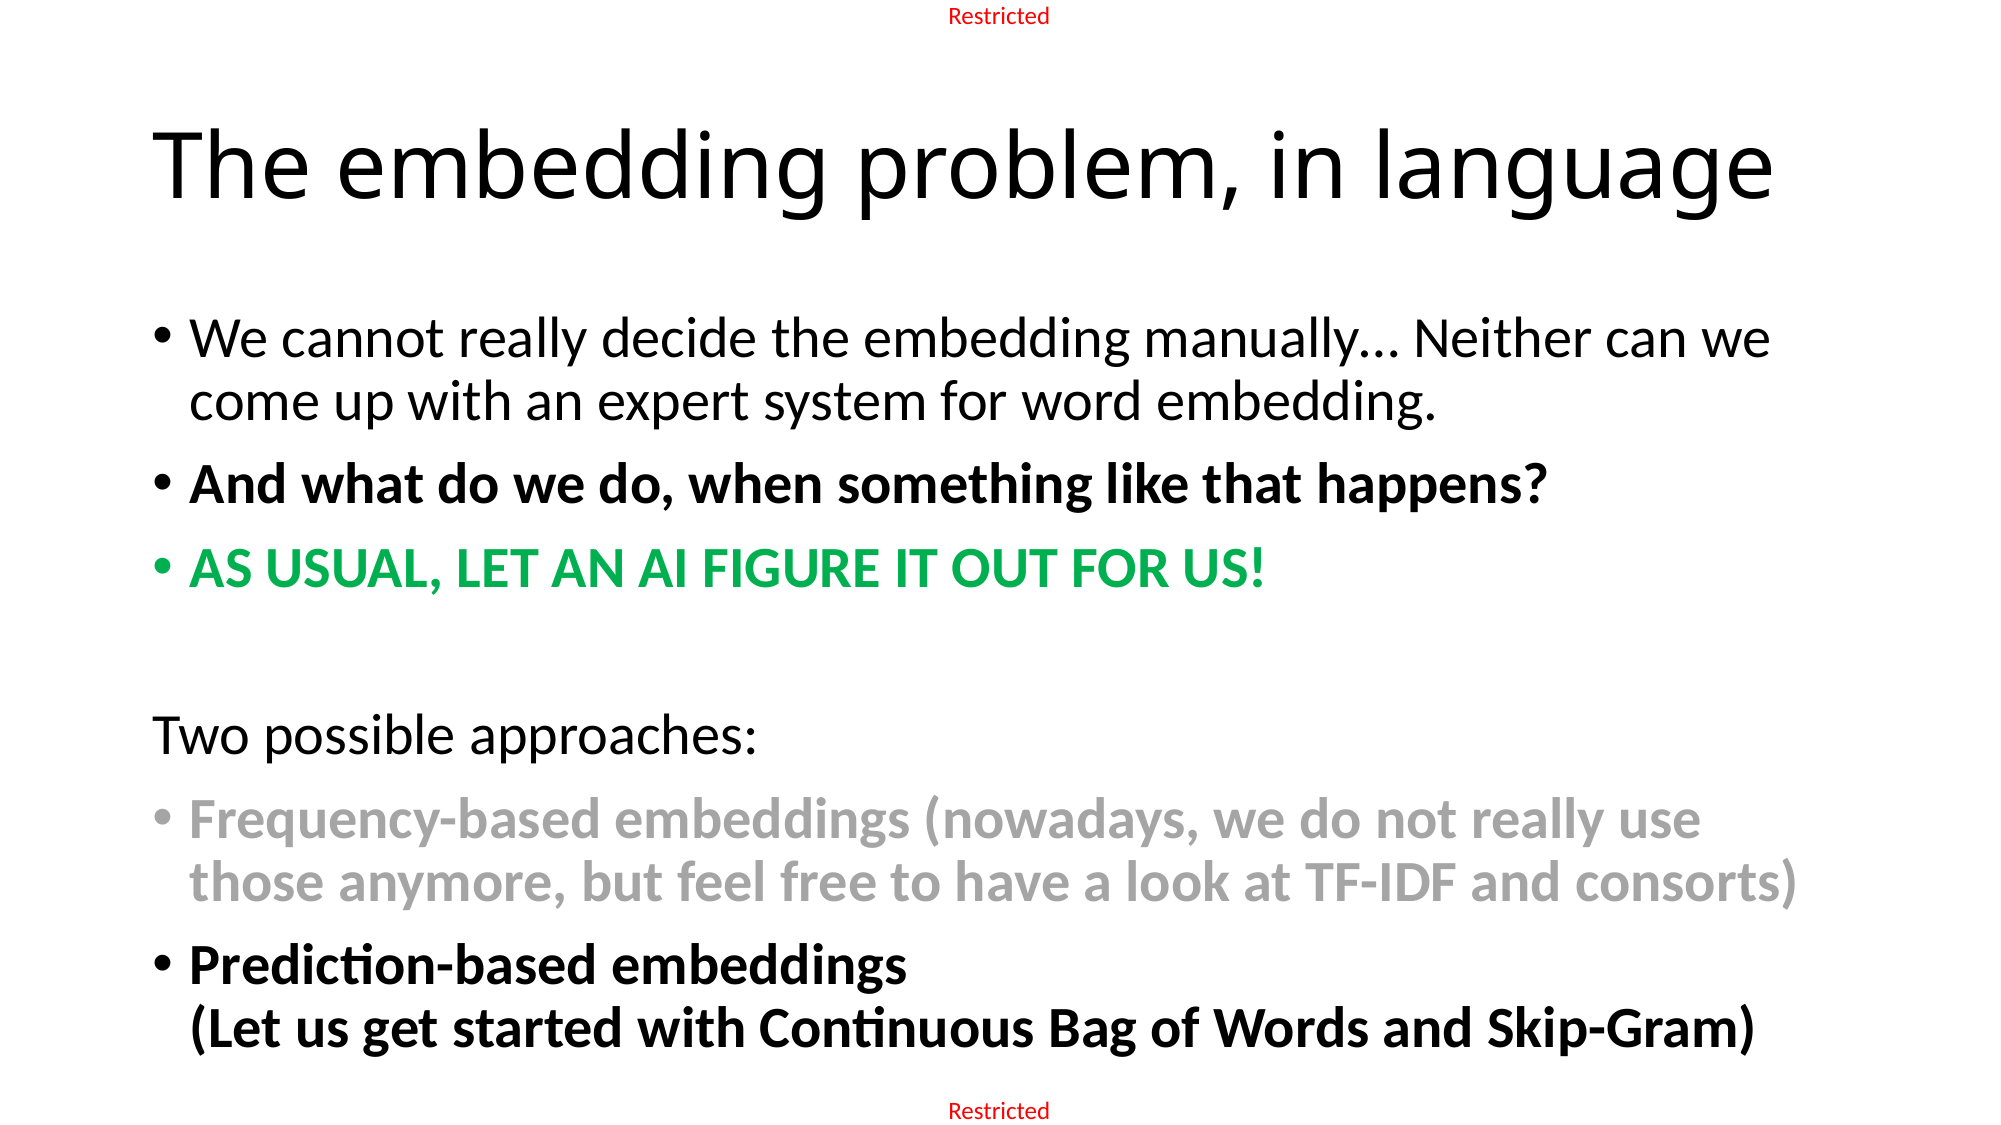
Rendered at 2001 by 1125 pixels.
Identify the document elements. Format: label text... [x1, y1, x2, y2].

list We cannot really decide the embedding manually… Neither can we come up with an expert system for word embedding. And what do we do, when something like that happens? AS USUAL, LET AN AI FIGURE IT OUT FOR US! Two possible approaches: Frequency-based embeddings (nowadays, we do not really use those anymore, but feel free to have a look at TF-IDF and consorts) Prediction-based embeddings (Let us get started with Continuous Bag of Words and Skip-Gram) [137, 299, 1863, 1125]
title The embedding problem, in language [137, 59, 1863, 278]
